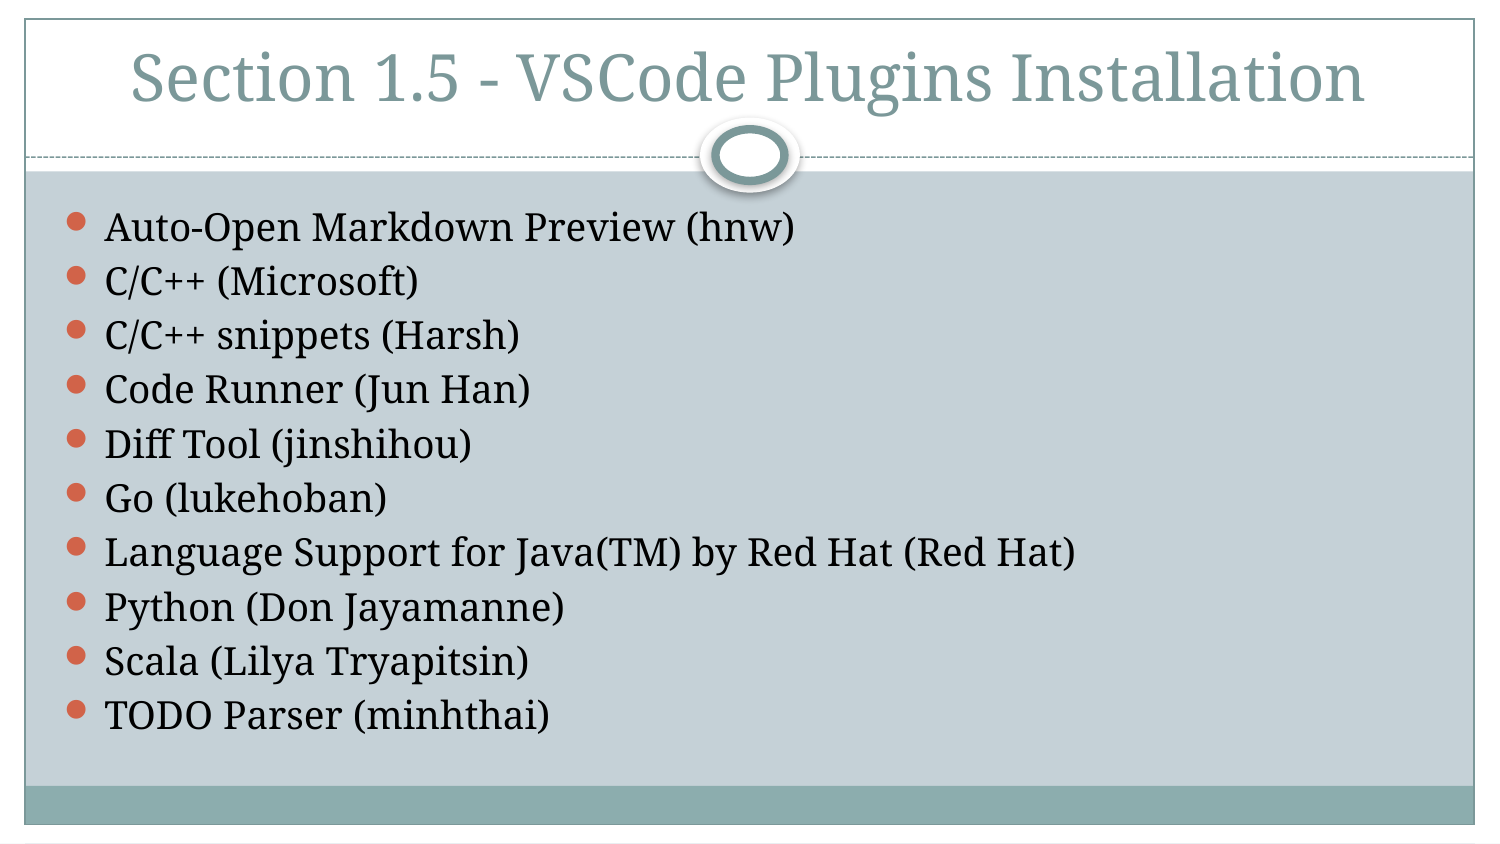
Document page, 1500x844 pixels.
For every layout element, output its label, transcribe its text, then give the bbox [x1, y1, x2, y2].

title Section 1.5 - VSCode Plugins Installation [49, 28, 1450, 122]
list Auto-Open Markdown Preview (hnw) C/C++ (Microsoft) C/C++ snippets (Harsh) Code Runner (Jun Han) Diff Tool (jinshihou) Go (lukehoban) Language Support for Java(TM) by Red Hat (Red Hat) Python (Don Jayamanne) Scala (Lilya Tryapitsin) TODO Parser (minhthai) [49, 194, 1445, 751]
